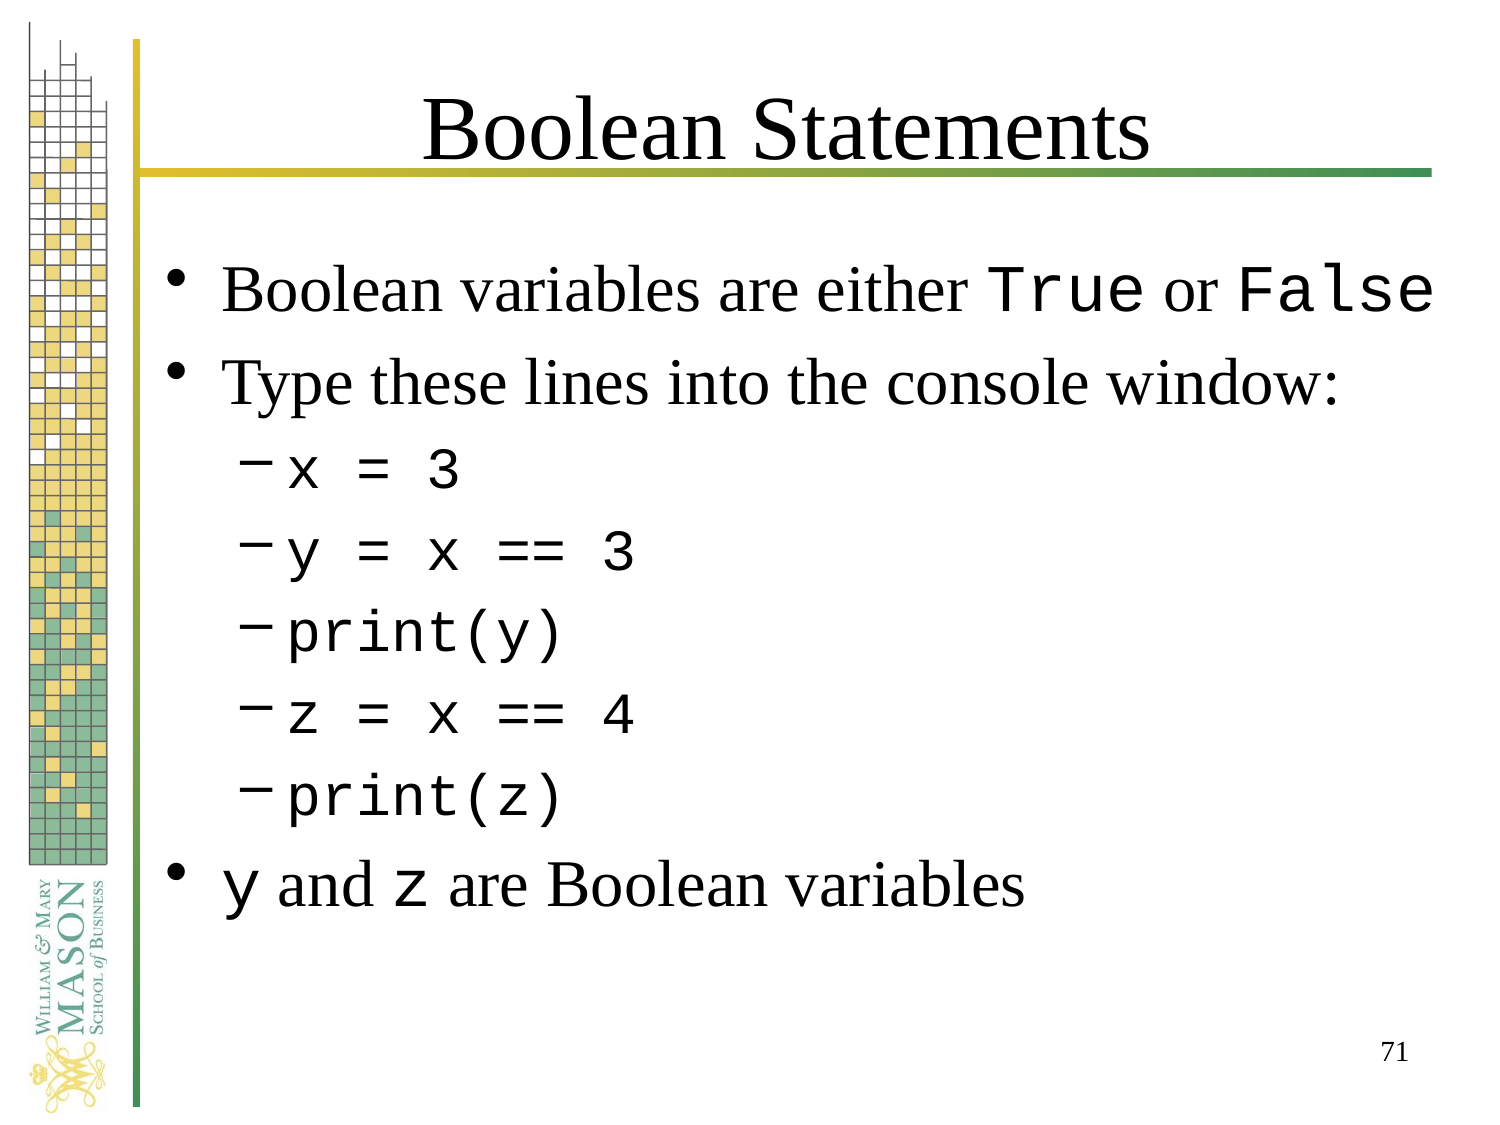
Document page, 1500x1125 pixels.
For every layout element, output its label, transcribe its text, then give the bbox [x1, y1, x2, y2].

list Boolean variables are either True or False Type these lines into the console window: x = 3 y = x == 3 print(y) z = x == 4 print(z) y and z are Boolean variables [150, 237, 1491, 1005]
table_cell Greater than [29, 879, 107, 1113]
slide_number 71 [1048, 1024, 1426, 1103]
title Boolean Statements [150, 45, 1425, 200]
